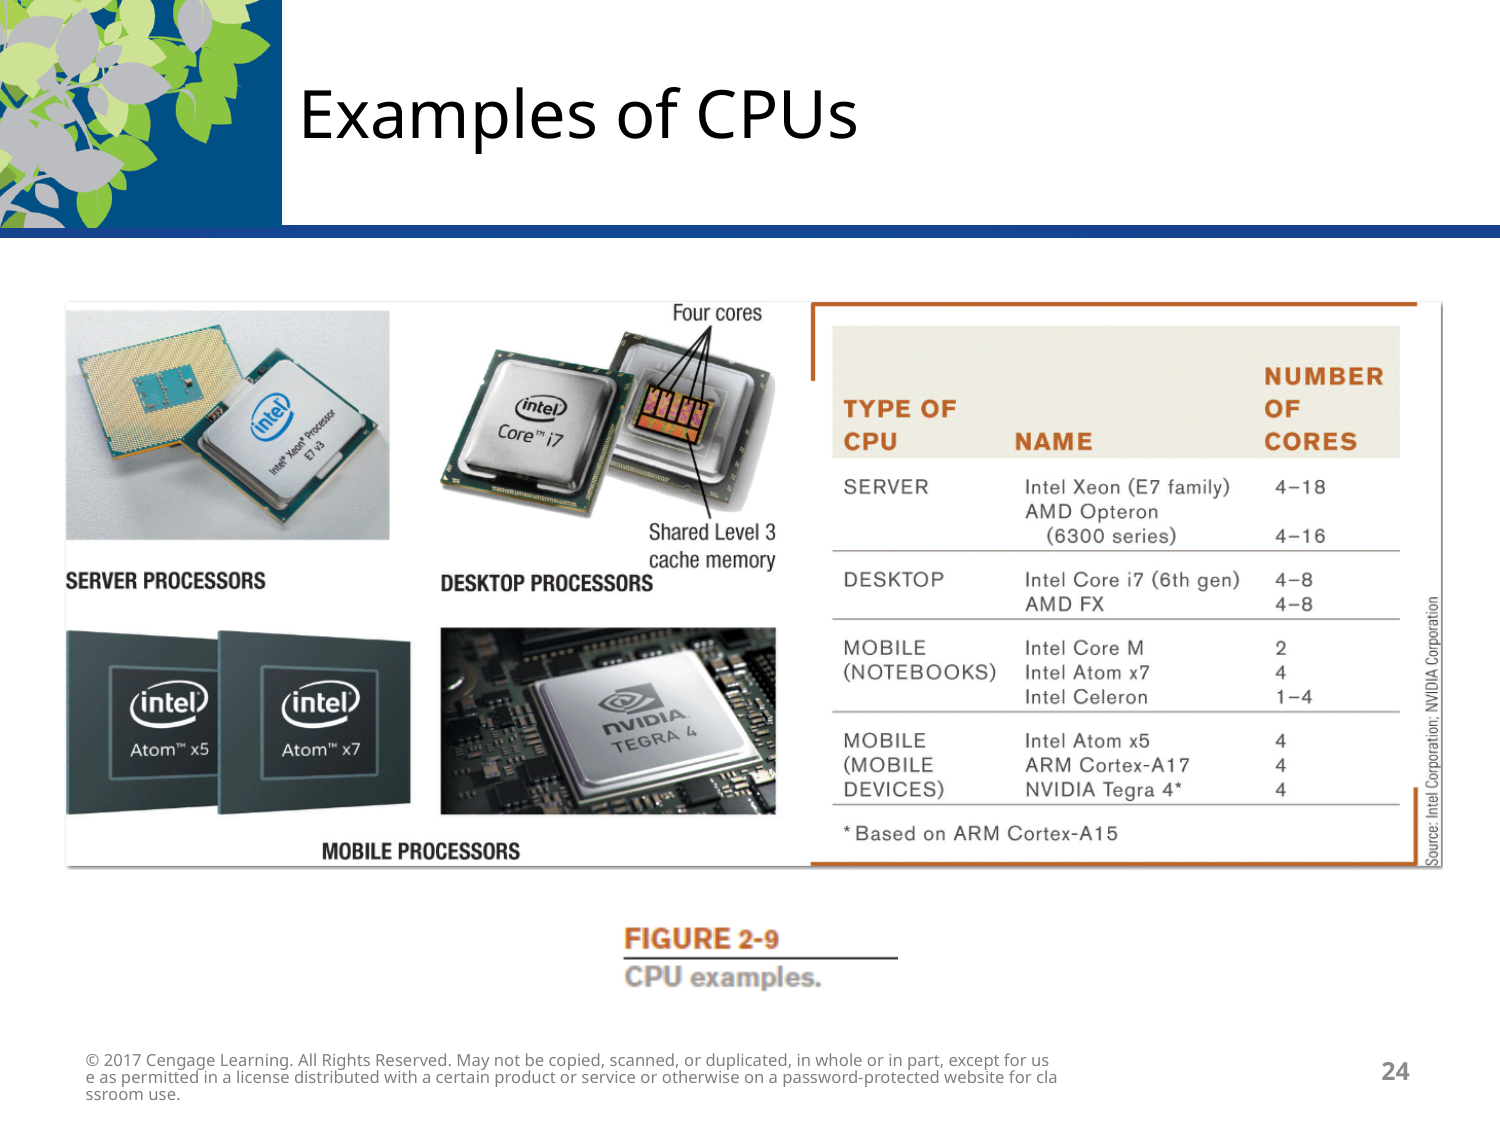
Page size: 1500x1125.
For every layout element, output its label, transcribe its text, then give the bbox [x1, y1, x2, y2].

footer © 2017 Cengage Learning. All Rights Reserved. May not be copied, scanned, or duplicated, in whole or in part, except for use as permitted in a license distributed with a certain product or service or otherwise on a password-protected website for classroom use. [70, 1042, 1074, 1103]
picture [62, 299, 1443, 870]
picture [0, 0, 1500, 238]
title Examples of CPUs [283, 44, 1426, 179]
picture [619, 924, 898, 1000]
slide_number 24 [1074, 1042, 1425, 1103]
